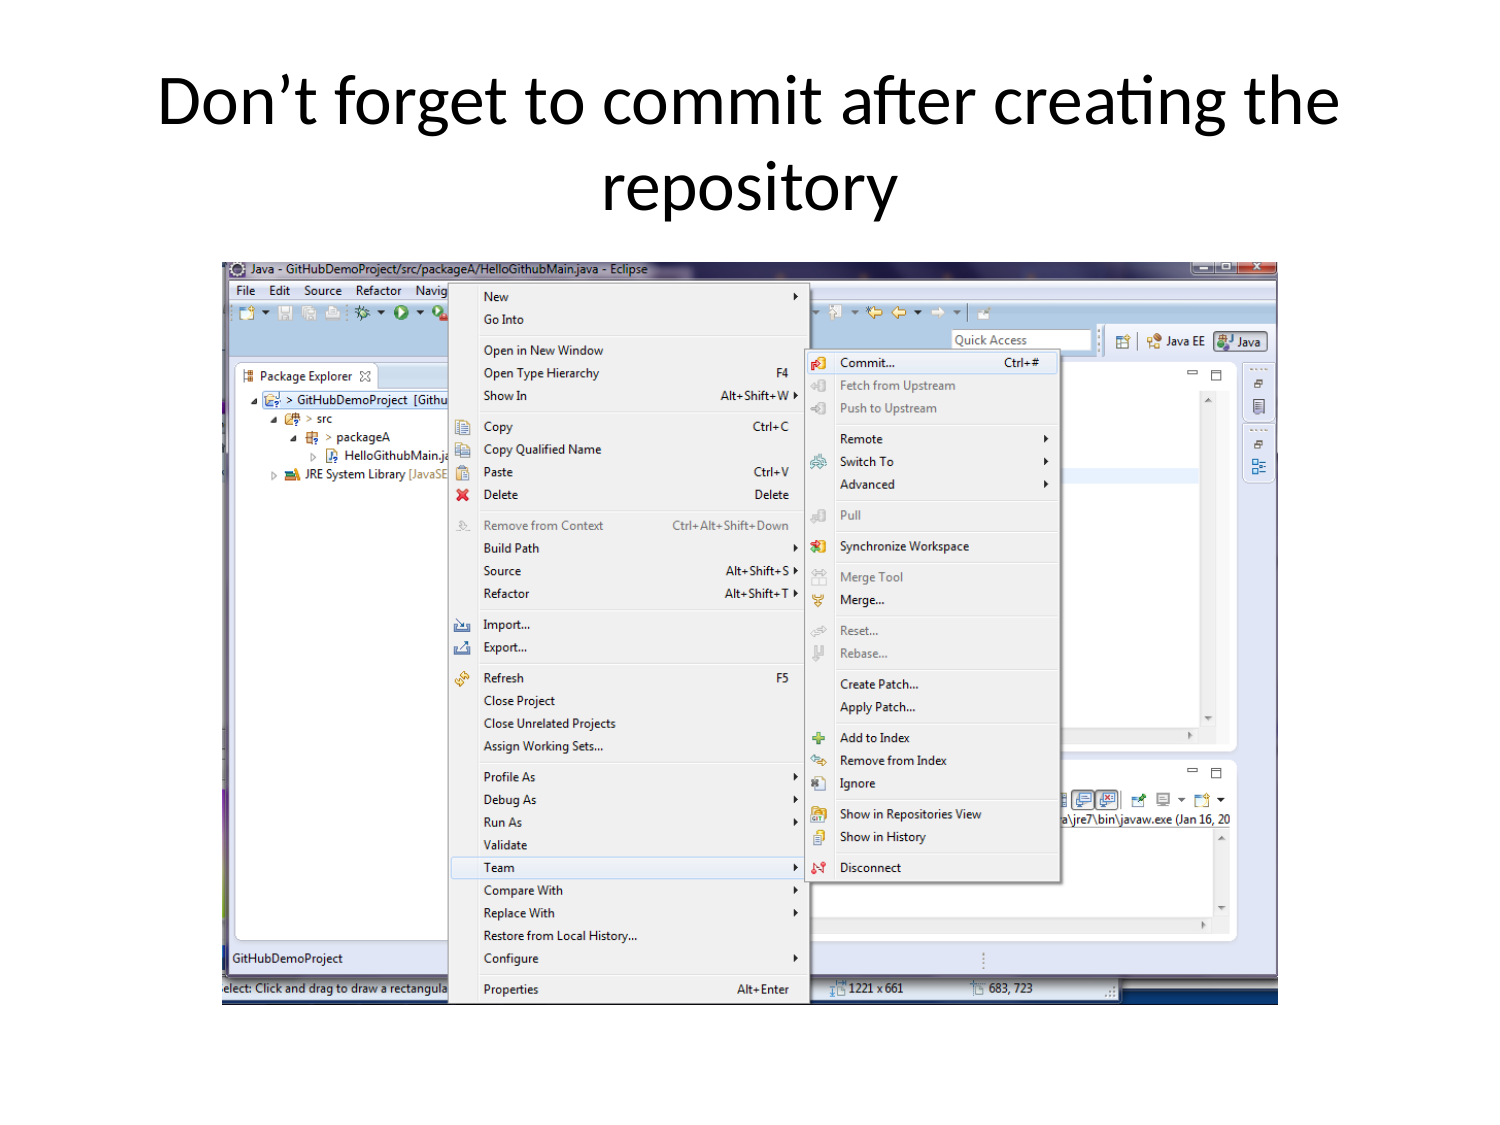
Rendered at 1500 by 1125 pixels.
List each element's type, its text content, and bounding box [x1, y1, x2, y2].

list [222, 262, 1278, 1006]
title Don’t forget to commit after creating the repository [75, 45, 1425, 233]
